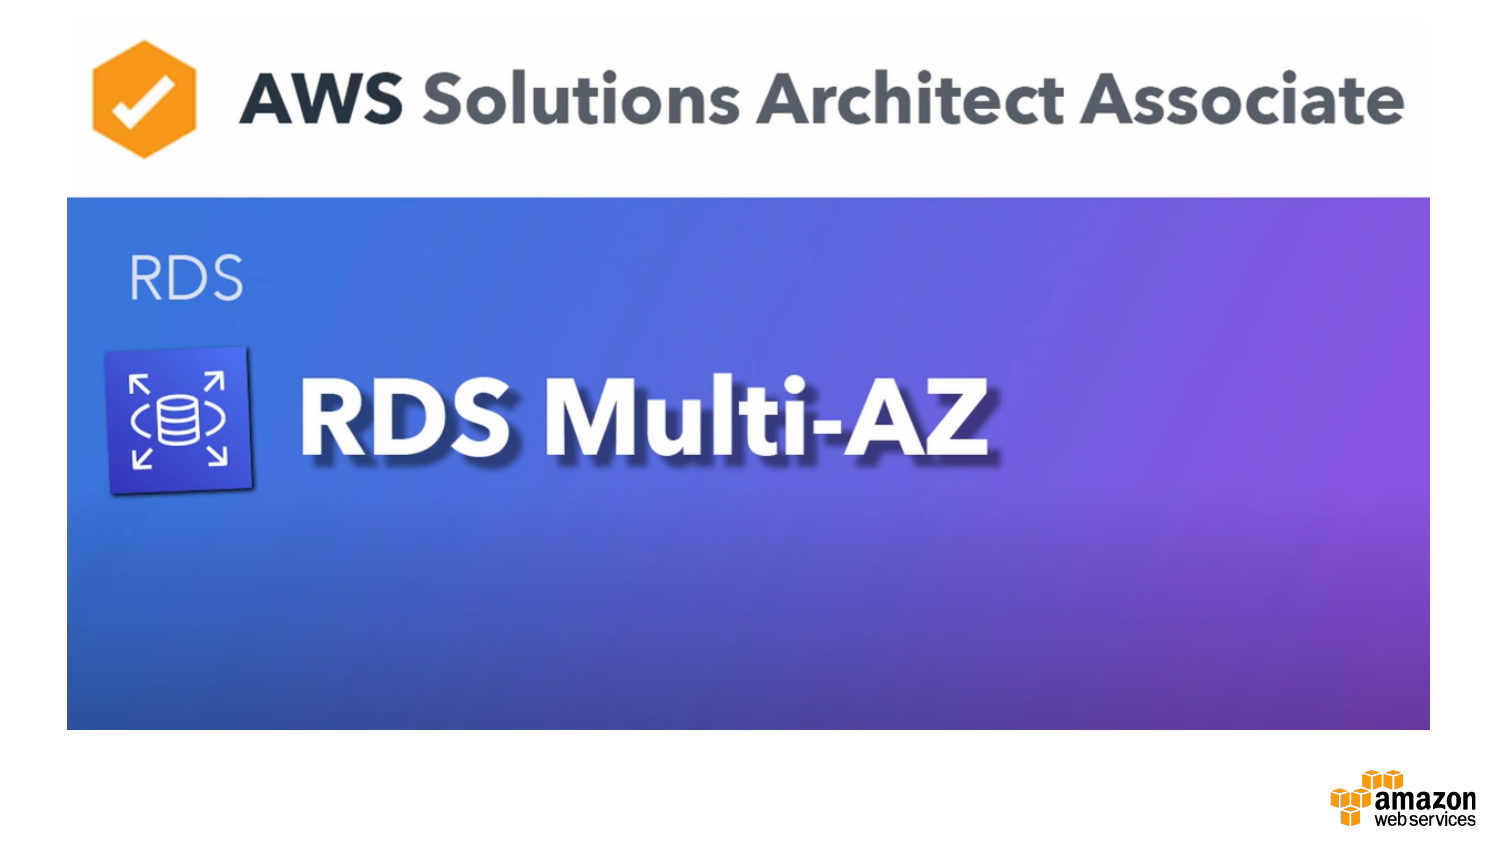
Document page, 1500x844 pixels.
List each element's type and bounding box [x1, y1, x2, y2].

picture [67, 17, 1430, 731]
